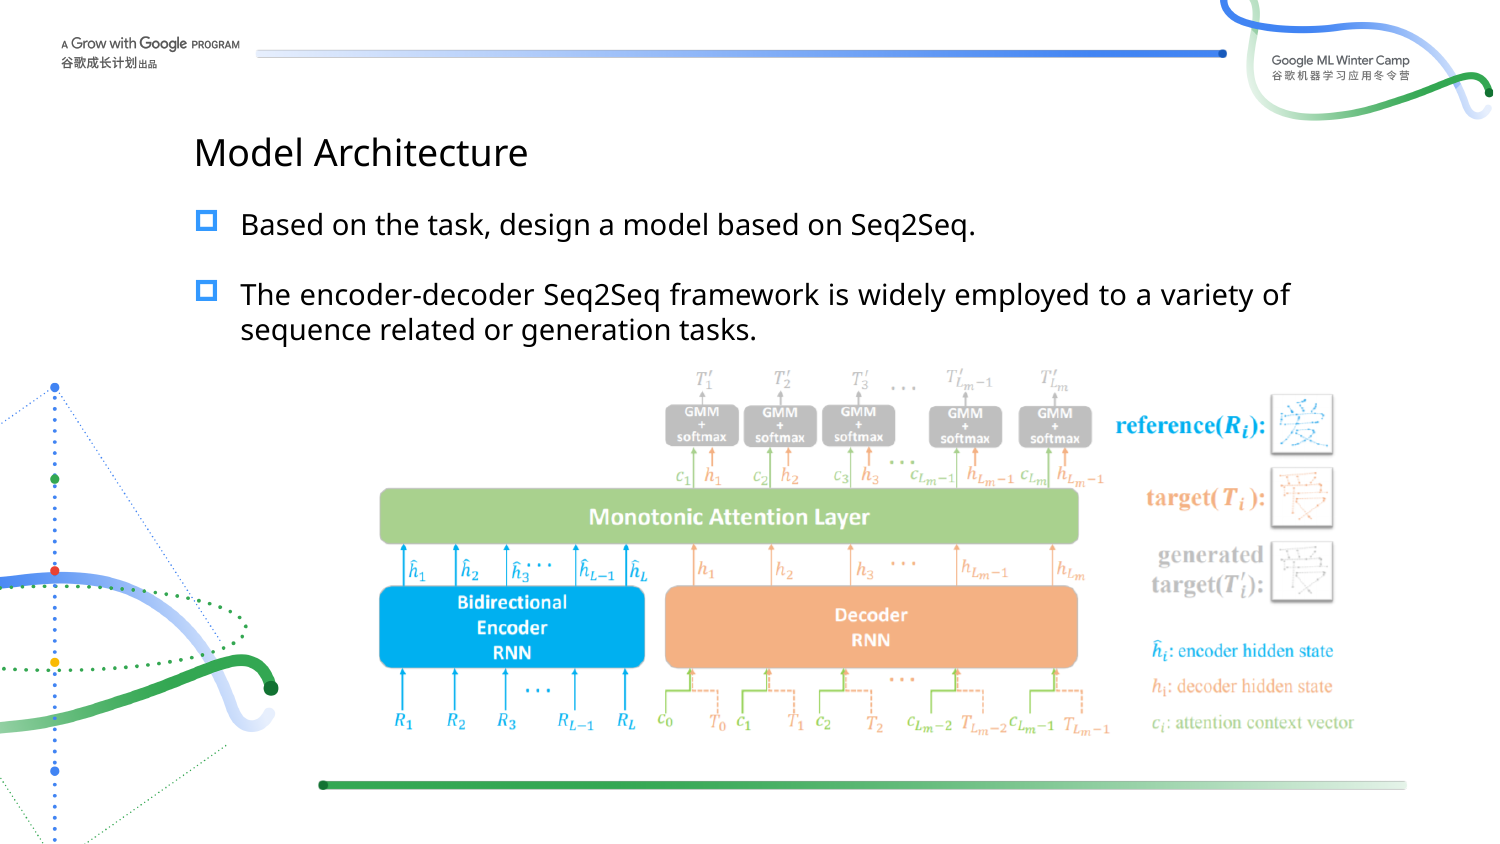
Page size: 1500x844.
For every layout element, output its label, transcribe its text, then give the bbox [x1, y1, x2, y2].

picture [60, 0, 1494, 114]
text_box Based on the task, design a model based on Seq2Seq. The encoder-decoder Seq2Seq framework is widely employed to a variety of sequence related or generation tasks. [178, 210, 1307, 374]
picture [348, 355, 1391, 757]
picture [302, 781, 1423, 789]
picture [0, 373, 279, 844]
text_box Model Architecture [178, 114, 1500, 210]
